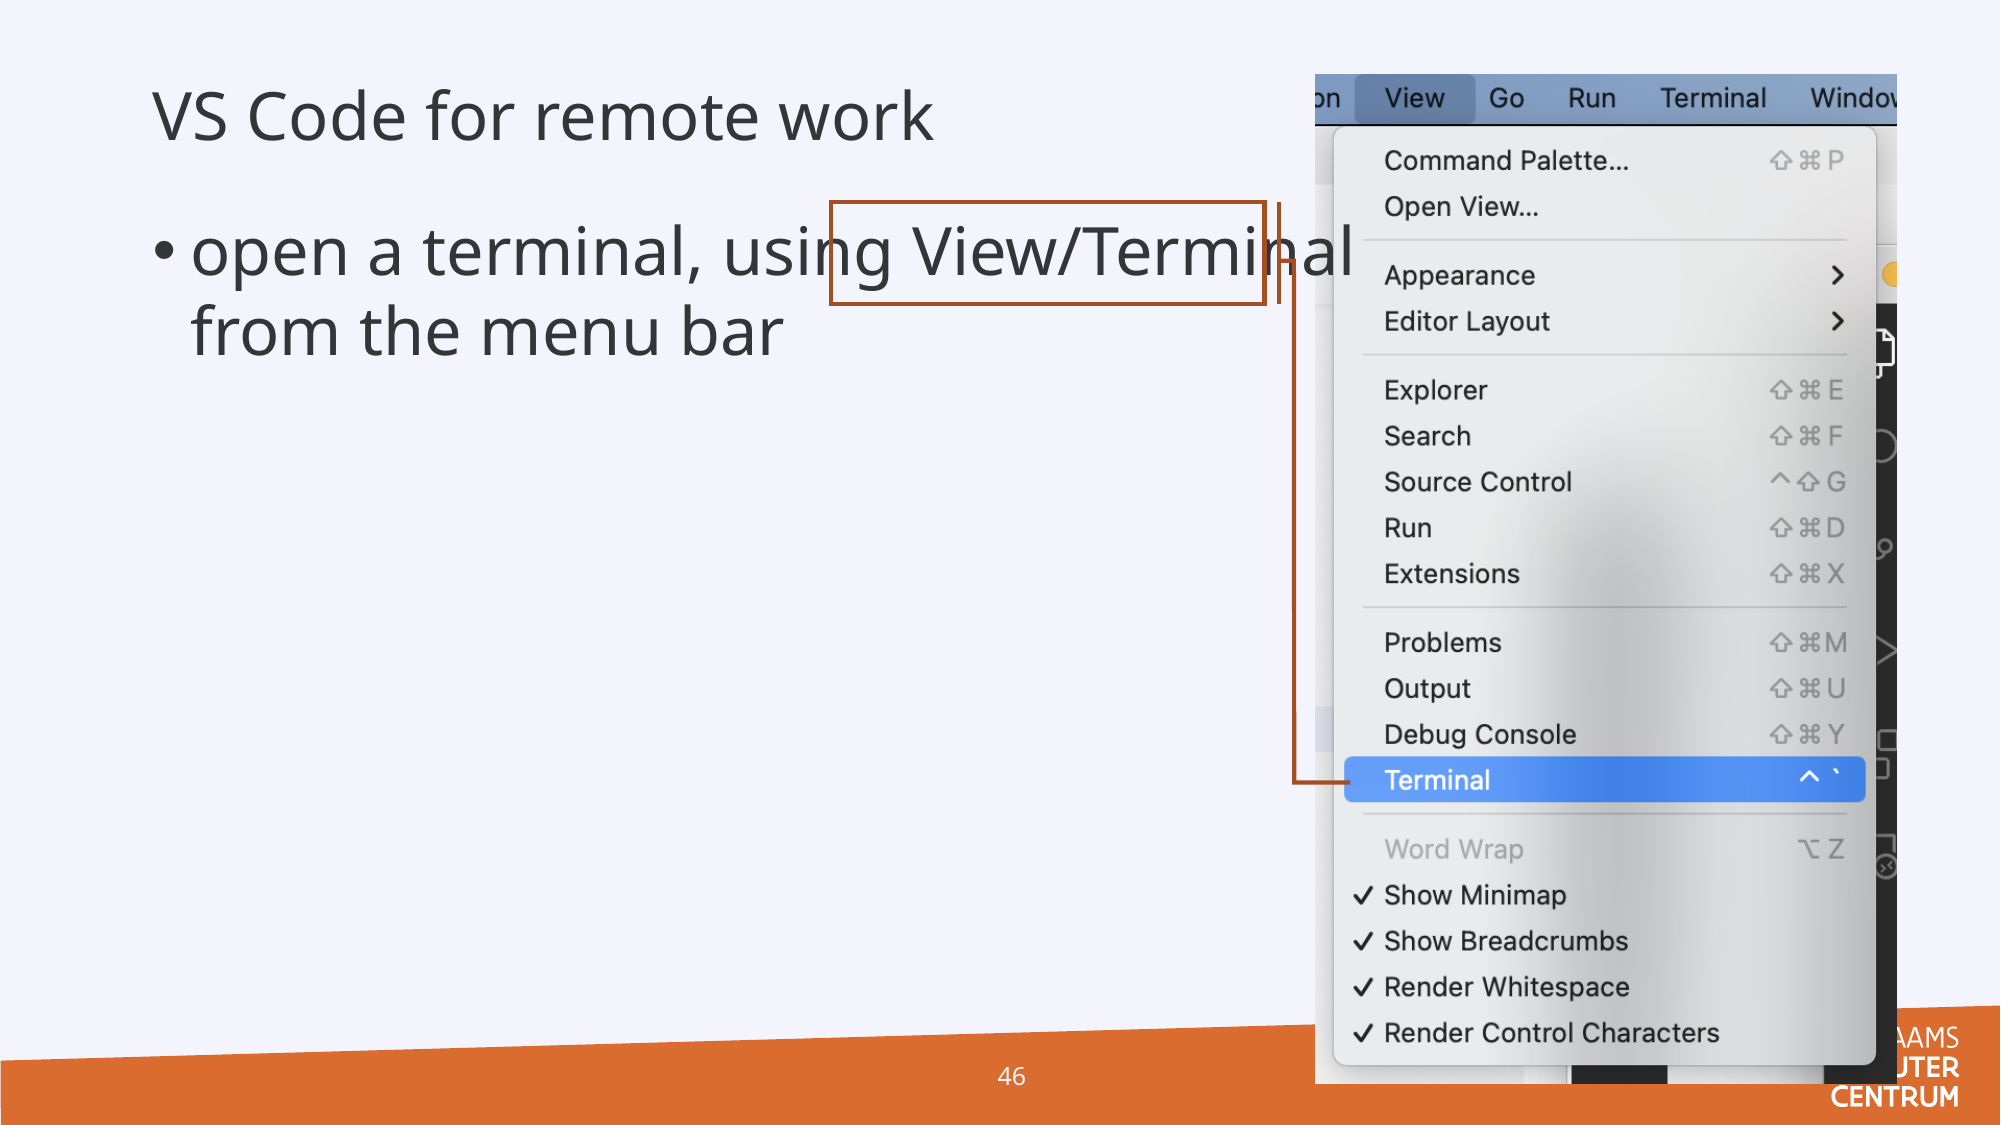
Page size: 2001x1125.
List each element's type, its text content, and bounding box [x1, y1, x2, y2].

text_box [830, 201, 1266, 305]
slide_number 46 [958, 1047, 1042, 1108]
text_box [1278, 201, 1315, 784]
list open a terminal, using View/Terminal from the menu bar [137, 201, 1315, 962]
picture [1315, 74, 1960, 1117]
title VS Code for remote work [137, 75, 1315, 178]
